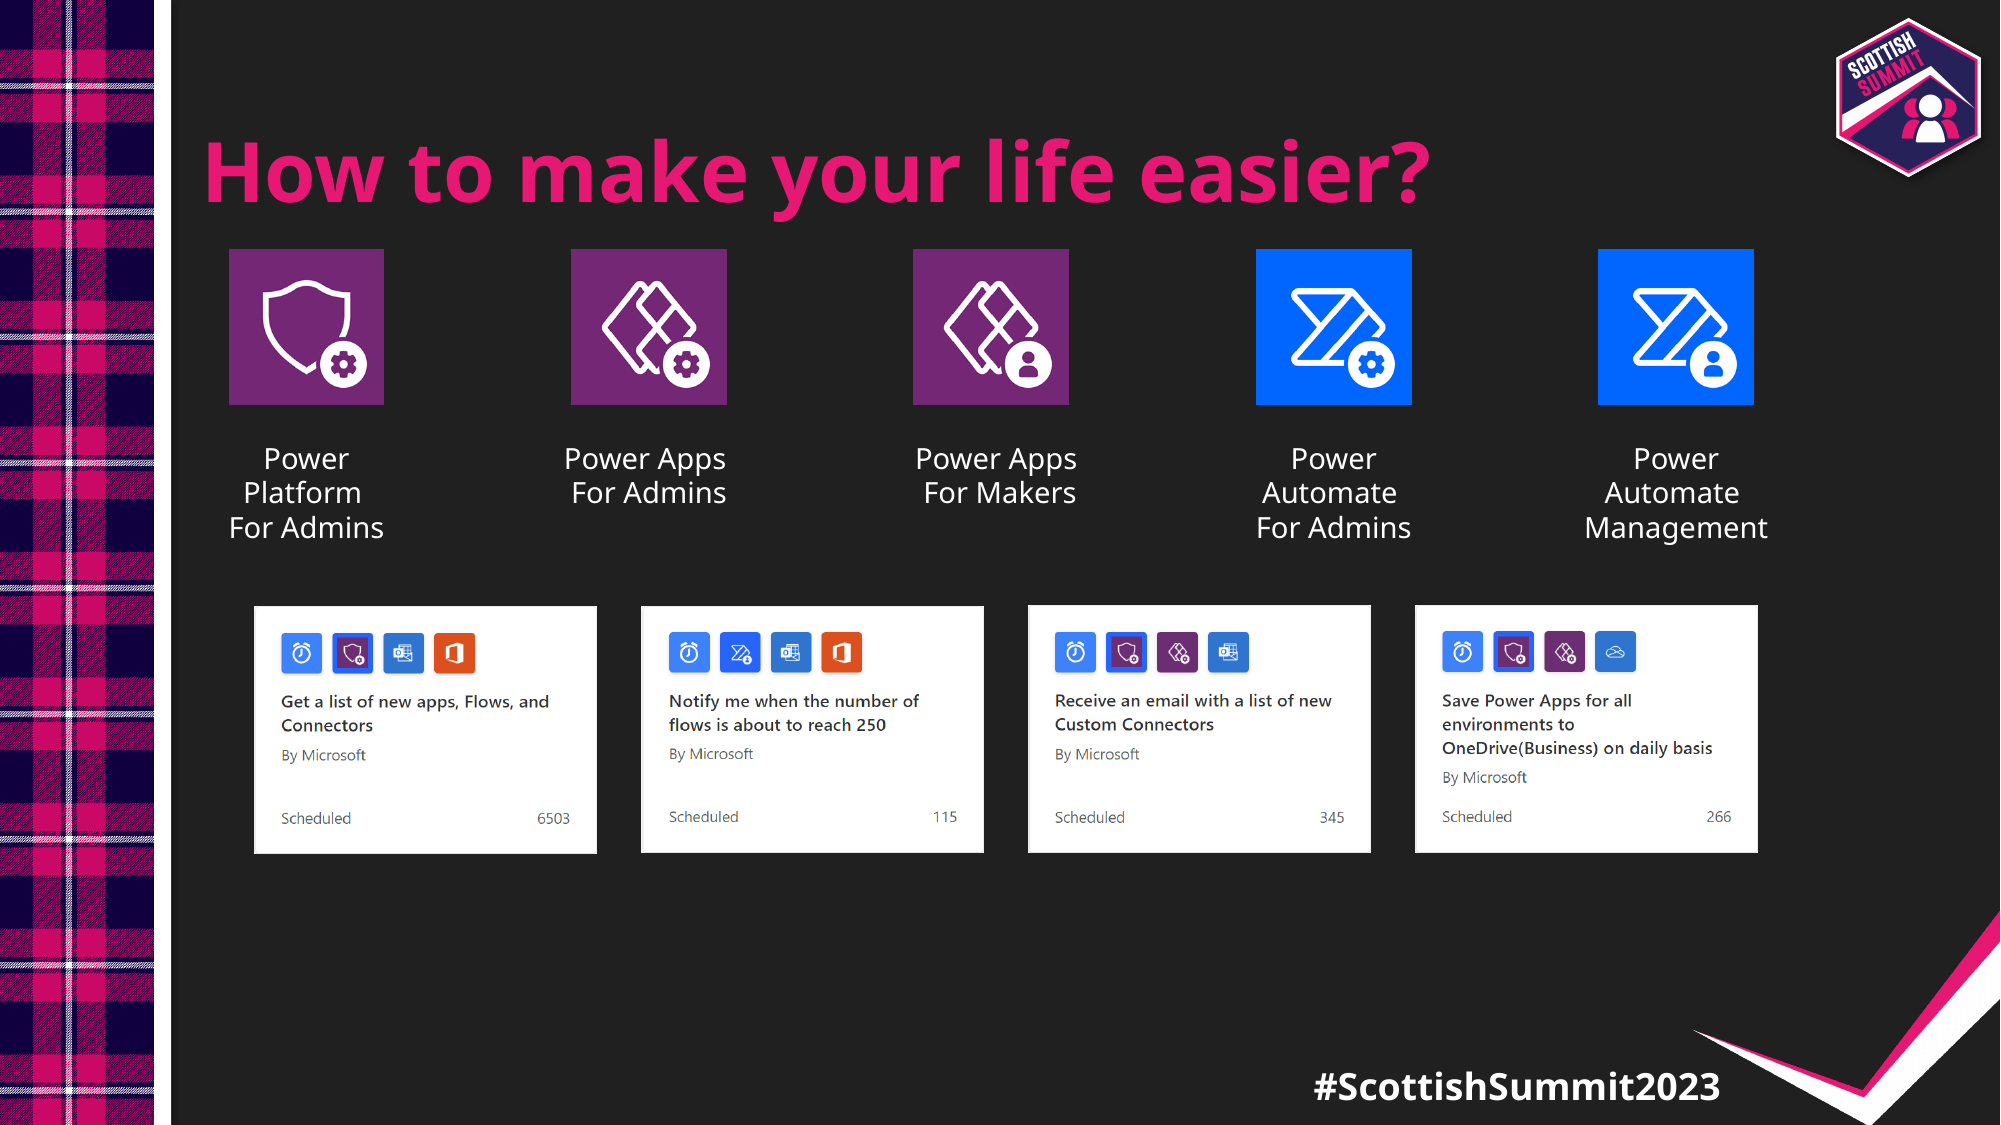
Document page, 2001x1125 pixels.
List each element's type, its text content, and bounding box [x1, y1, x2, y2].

picture [254, 606, 597, 854]
text_box Power Platform For Admins [185, 432, 428, 553]
picture [0, 0, 154, 1125]
picture [1705, 1077, 1713, 1084]
picture [228, 249, 384, 405]
picture [1415, 605, 1758, 853]
picture [1256, 249, 1412, 405]
text_box Power Automate For Admins [1205, 432, 1462, 553]
text_box Power Apps For Admins [544, 432, 754, 518]
picture [1028, 605, 1371, 853]
picture [1827, 16, 1990, 179]
picture [571, 249, 727, 405]
picture [913, 249, 1069, 405]
title How to make your life easier? [186, 116, 1946, 236]
picture [1665, 843, 2001, 1125]
picture [641, 606, 984, 853]
text_box Power Automate Management [1547, 432, 1805, 553]
text_box Power Apps For Makers [895, 432, 1105, 518]
picture [1598, 249, 1754, 405]
